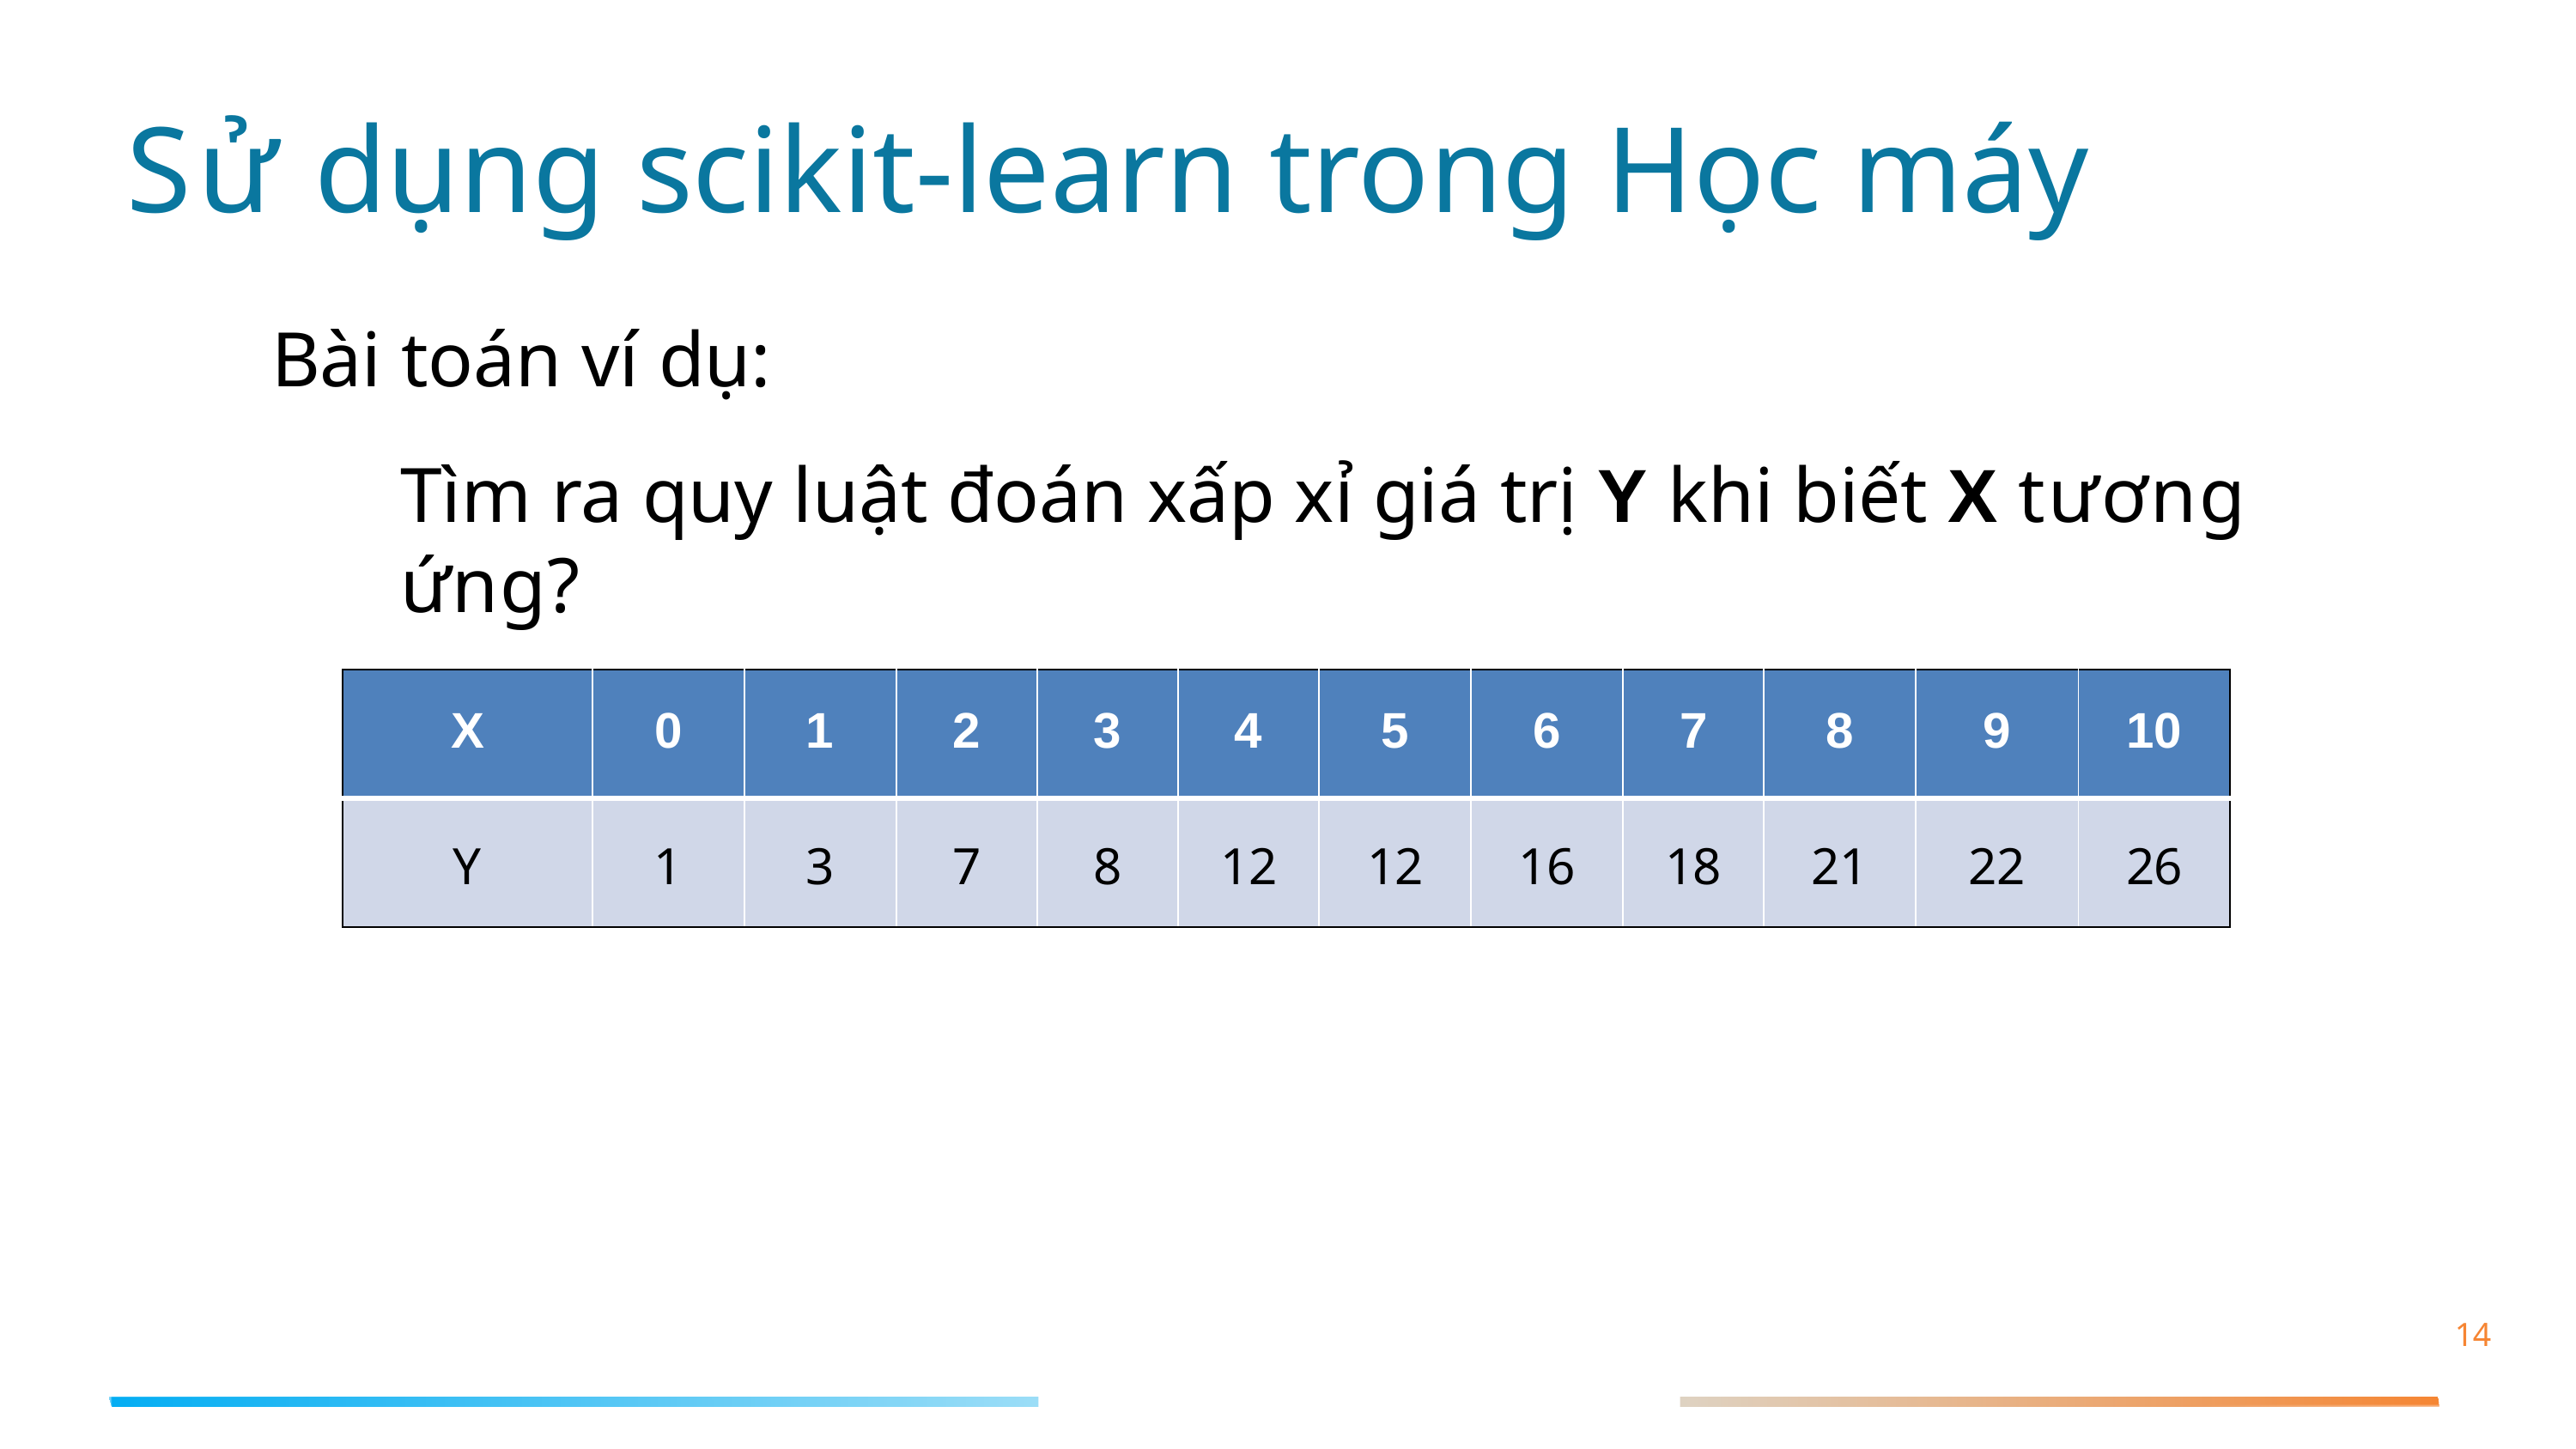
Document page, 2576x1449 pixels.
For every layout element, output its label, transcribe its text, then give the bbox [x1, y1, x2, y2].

table_header 6 [1472, 670, 1622, 796]
table_cell 12 [1179, 801, 1318, 926]
table_header 4 [1179, 670, 1318, 796]
table_header X [343, 670, 592, 796]
title Sử dụng scikit-learn trong Học máy [125, 92, 2245, 336]
table_cell 8 [1038, 801, 1177, 926]
table_header 2 [897, 670, 1036, 796]
table_header 5 [1320, 670, 1470, 796]
text_box Bài toán ví dụ: Tìm ra quy luật đoán xấp xỉ giá trị Y khi biết X tương ứng? [270, 264, 2327, 627]
table_header 10 [2079, 670, 2229, 796]
table_cell 1 [593, 801, 744, 926]
table_cell 21 [1765, 801, 1915, 926]
table_cell 18 [1624, 801, 1763, 926]
table_cell 22 [1917, 801, 2078, 926]
table_header 7 [1624, 670, 1763, 796]
table_header 8 [1765, 670, 1915, 796]
table_header 1 [745, 670, 896, 796]
table_cell 26 [2079, 801, 2229, 926]
table_header 3 [1038, 670, 1177, 796]
table_cell Y [343, 801, 592, 926]
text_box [108, 1367, 2439, 1427]
table_header 9 [1917, 670, 2078, 796]
slide_number 14 [2452, 1320, 2498, 1449]
table_cell 16 [1472, 801, 1622, 926]
table_cell 3 [745, 801, 896, 926]
table_header 0 [593, 670, 744, 796]
table_cell 7 [897, 801, 1036, 926]
table_cell 12 [1320, 801, 1470, 926]
